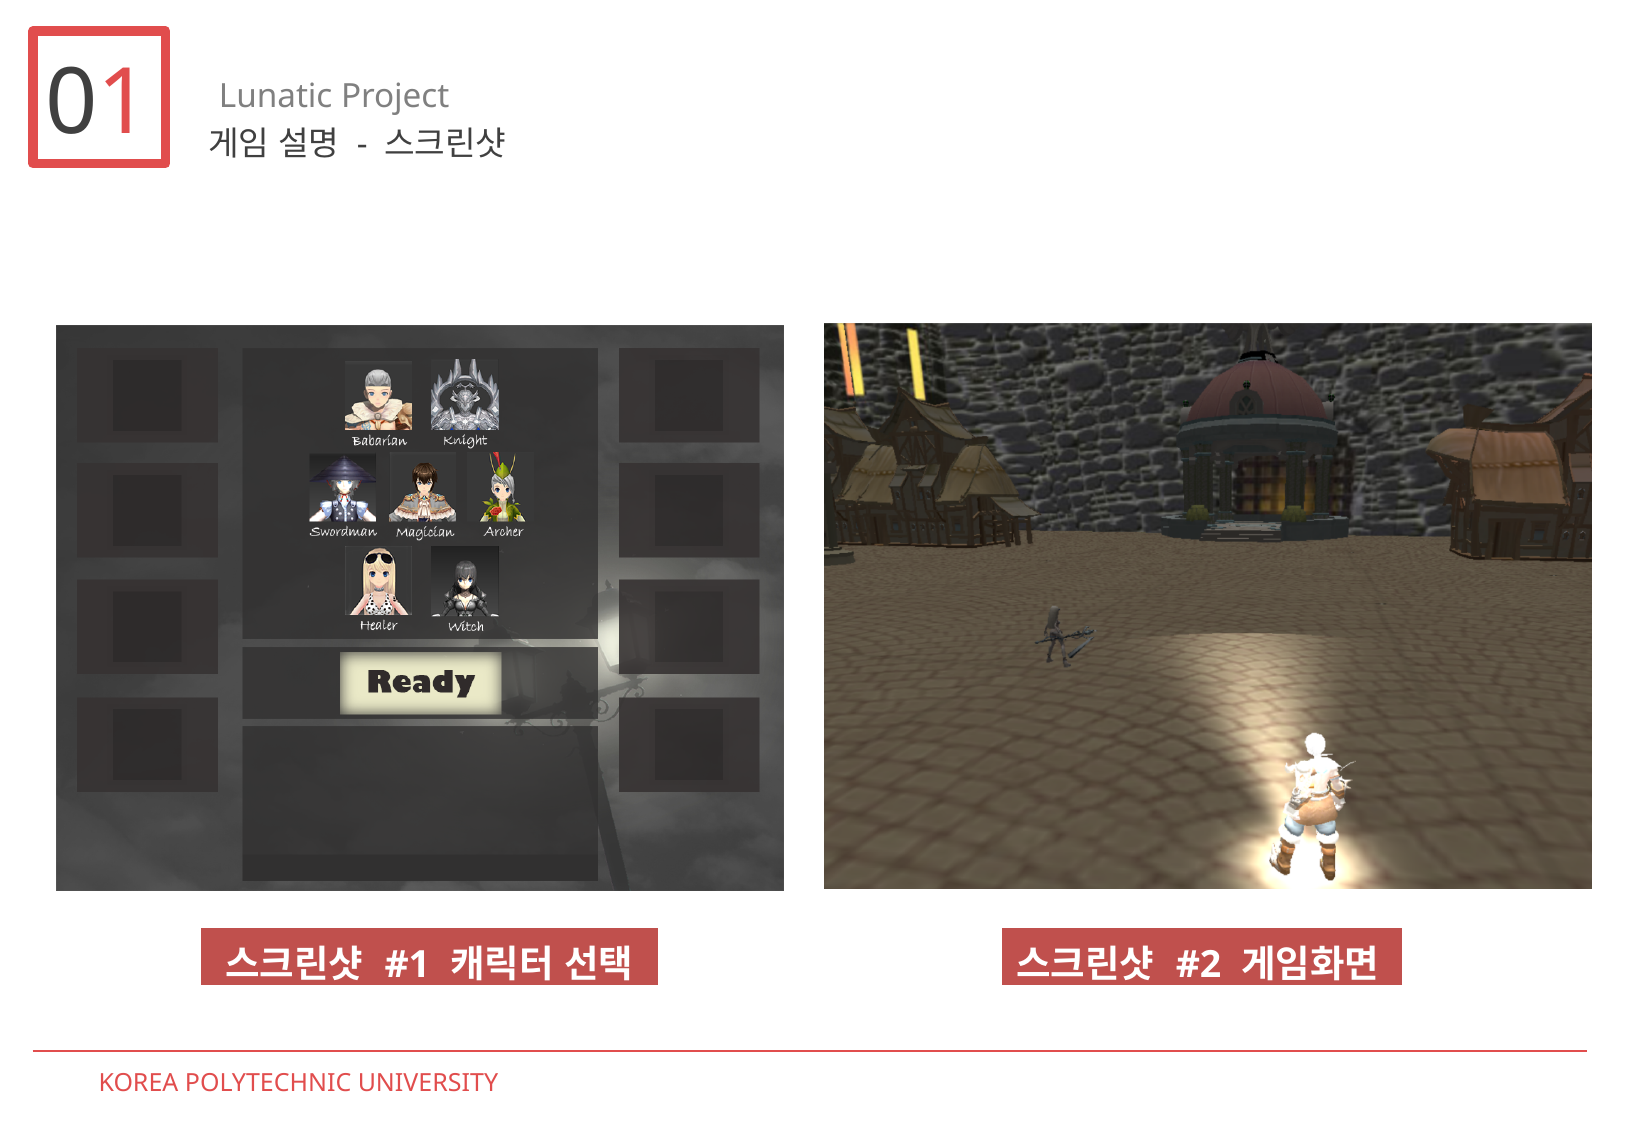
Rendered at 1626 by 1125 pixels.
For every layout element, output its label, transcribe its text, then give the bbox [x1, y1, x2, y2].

picture [823, 323, 1593, 889]
text_box Lunatic Project [204, 66, 465, 122]
text_box [31, 29, 168, 166]
text_box 01 [30, 34, 166, 159]
table_header 스크린샷 #2 게임화면 [1002, 928, 1402, 985]
picture [56, 325, 784, 891]
table_header 스크린샷 #1 캐릭터 선택 [201, 928, 658, 985]
text_box KOREA POLYTECHNIC UNIVERSITY [83, 1063, 515, 1104]
text_box 게임 설명 - 스크린샷 [193, 114, 522, 170]
